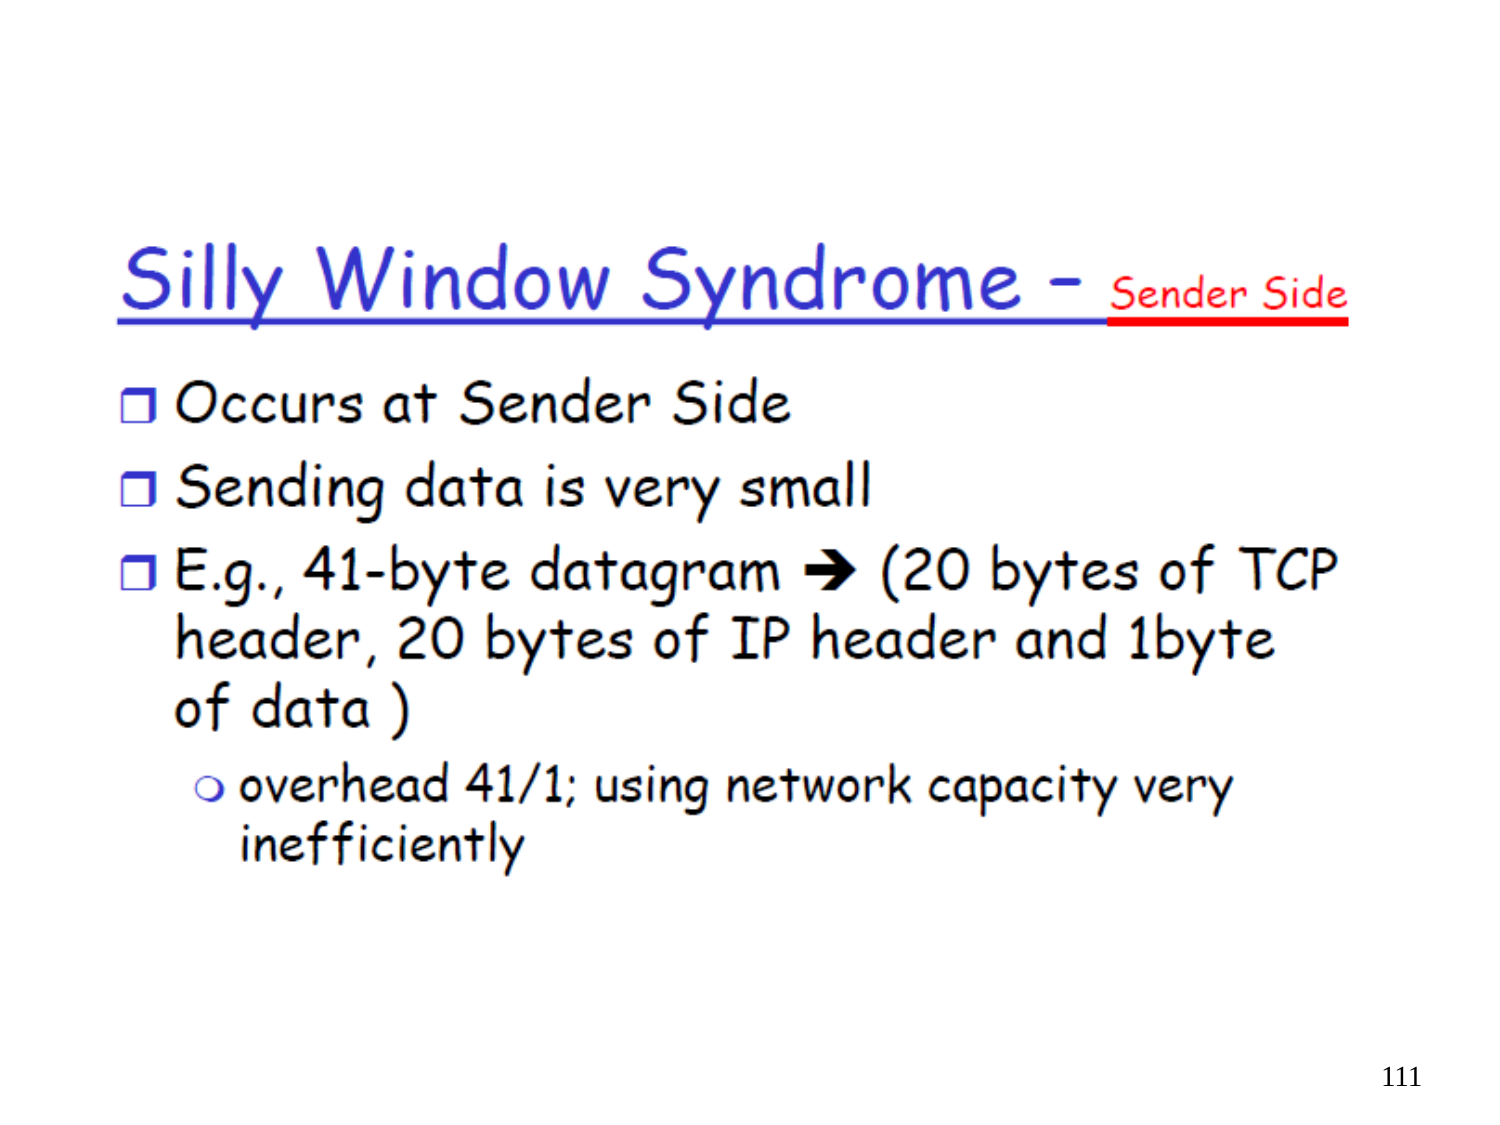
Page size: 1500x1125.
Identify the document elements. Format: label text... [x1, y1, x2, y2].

picture [77, 154, 1440, 951]
text_box 111 [1362, 1049, 1438, 1125]
